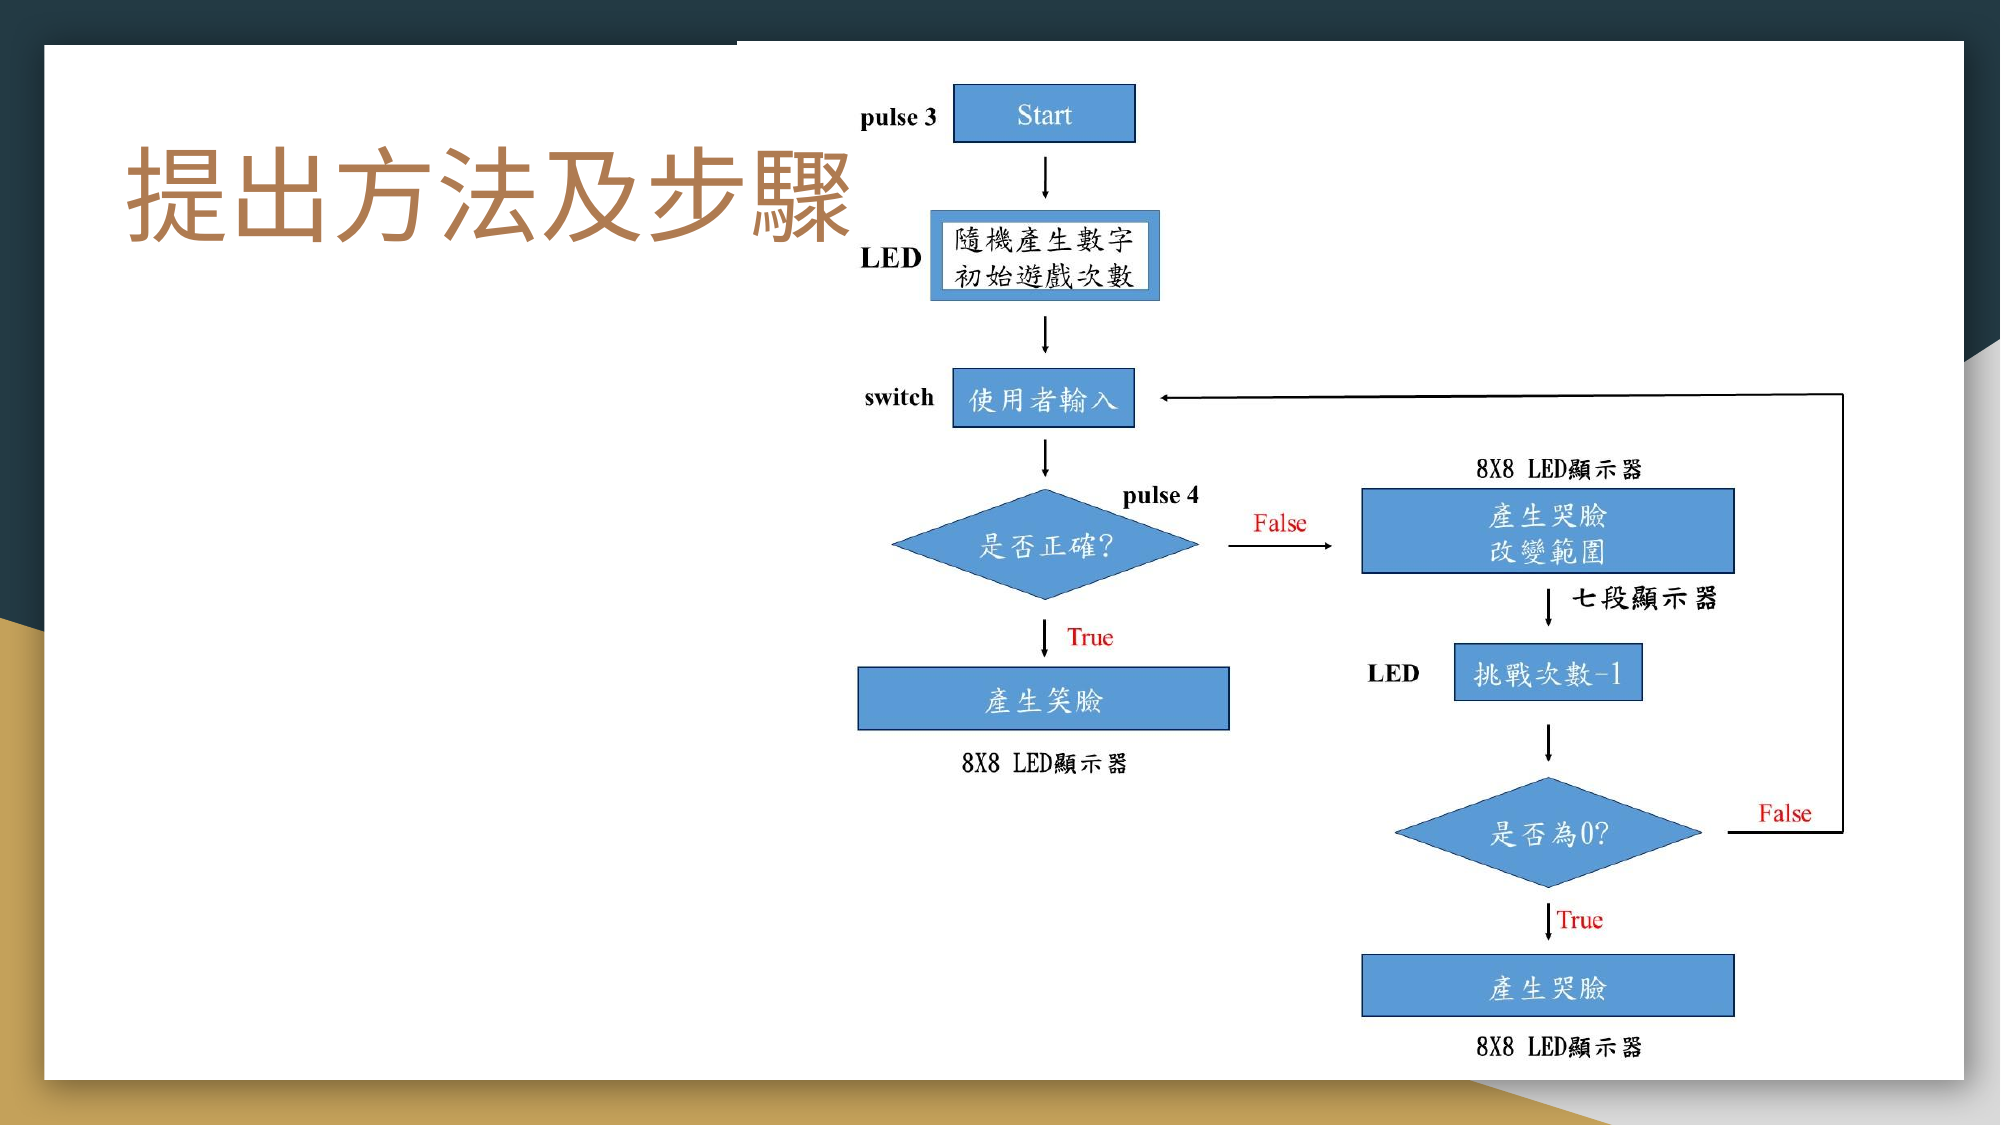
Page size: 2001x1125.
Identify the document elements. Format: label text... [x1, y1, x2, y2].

title 提出方法及步驟 [104, 109, 731, 319]
picture [736, 41, 1964, 1081]
